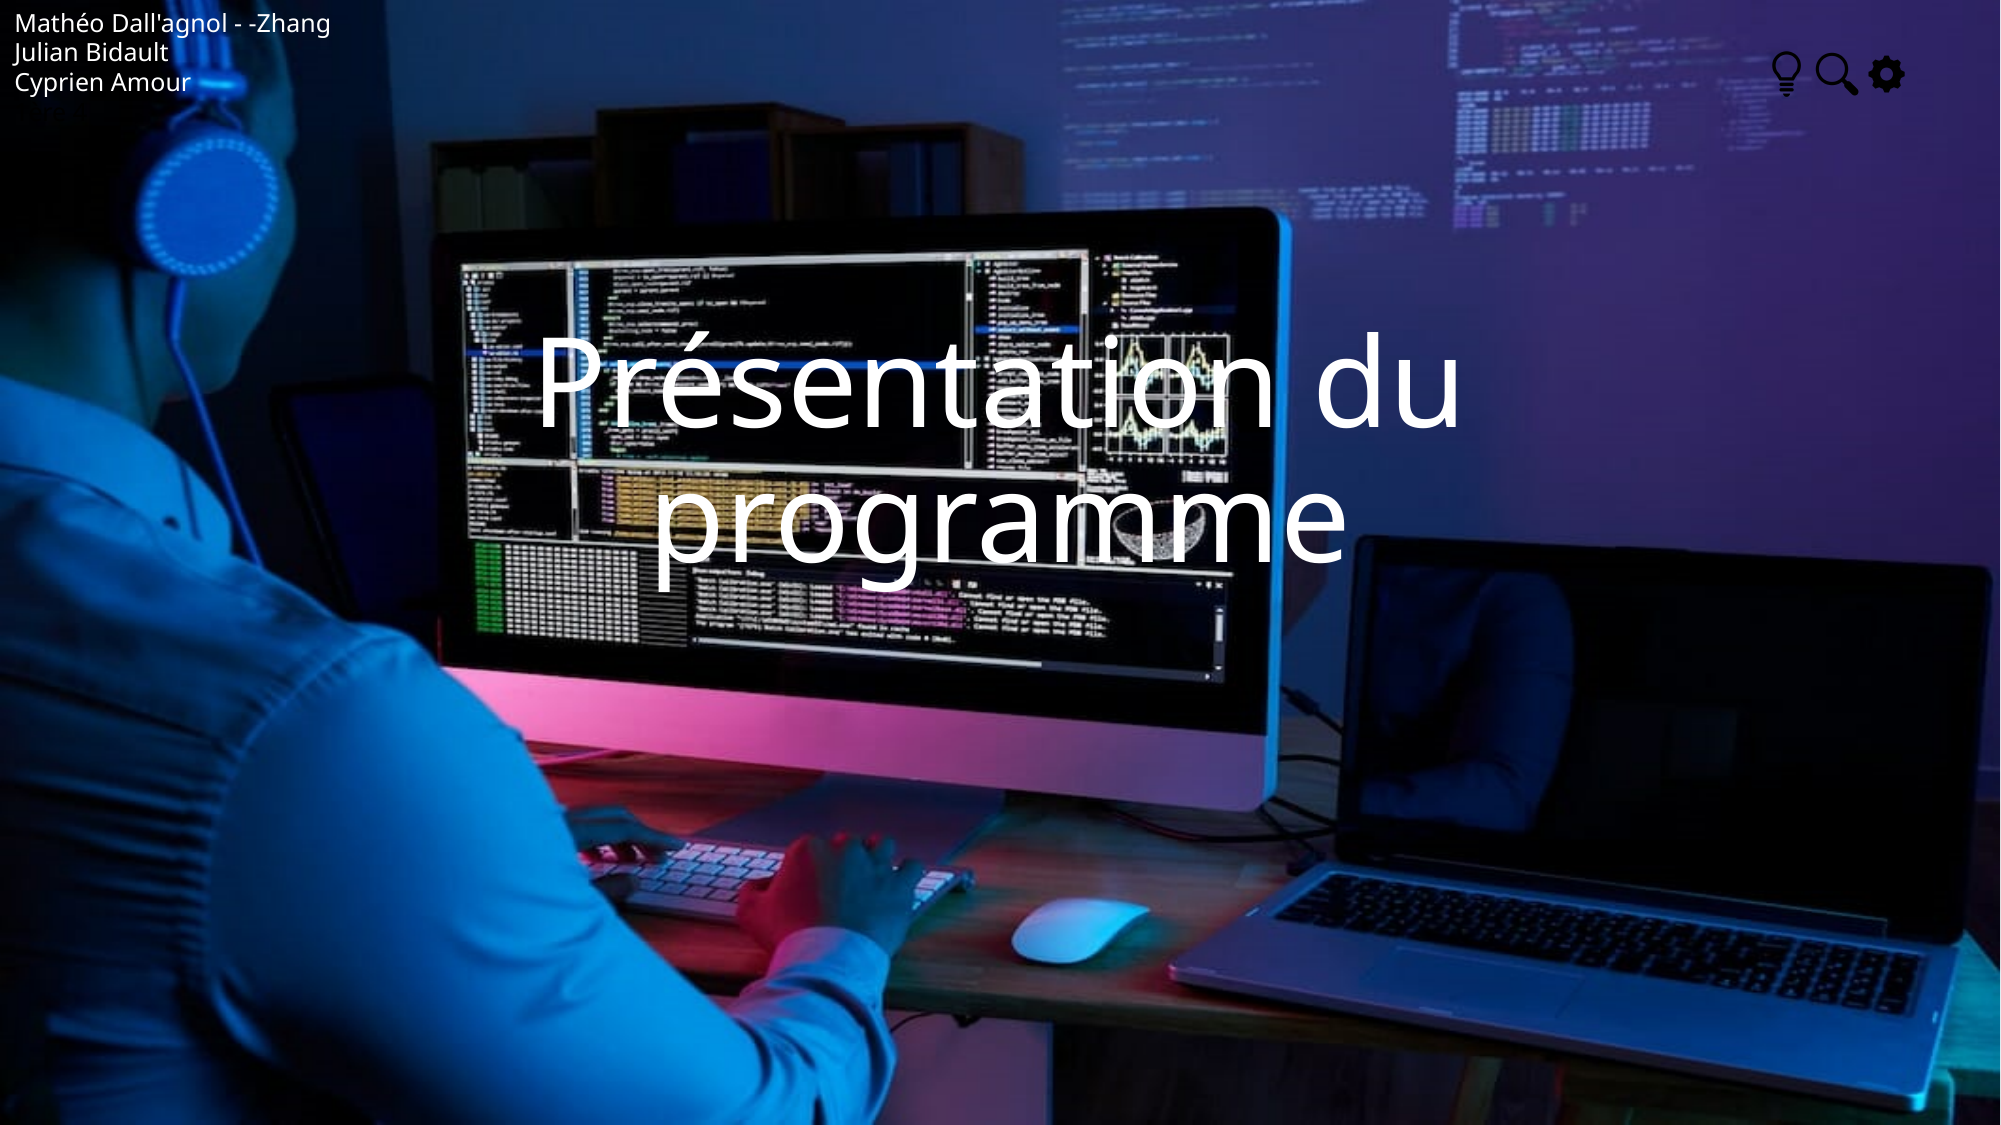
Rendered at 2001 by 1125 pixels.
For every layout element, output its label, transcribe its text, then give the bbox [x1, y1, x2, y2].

title Présentation du programme [249, 205, 1750, 598]
text_box Mathéo Dall'agnol - -Zhang Julian Bidault Cyprien Amour 1ère 4 [0, 0, 485, 135]
picture [0, 0, 2001, 1125]
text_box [1759, 47, 1913, 100]
